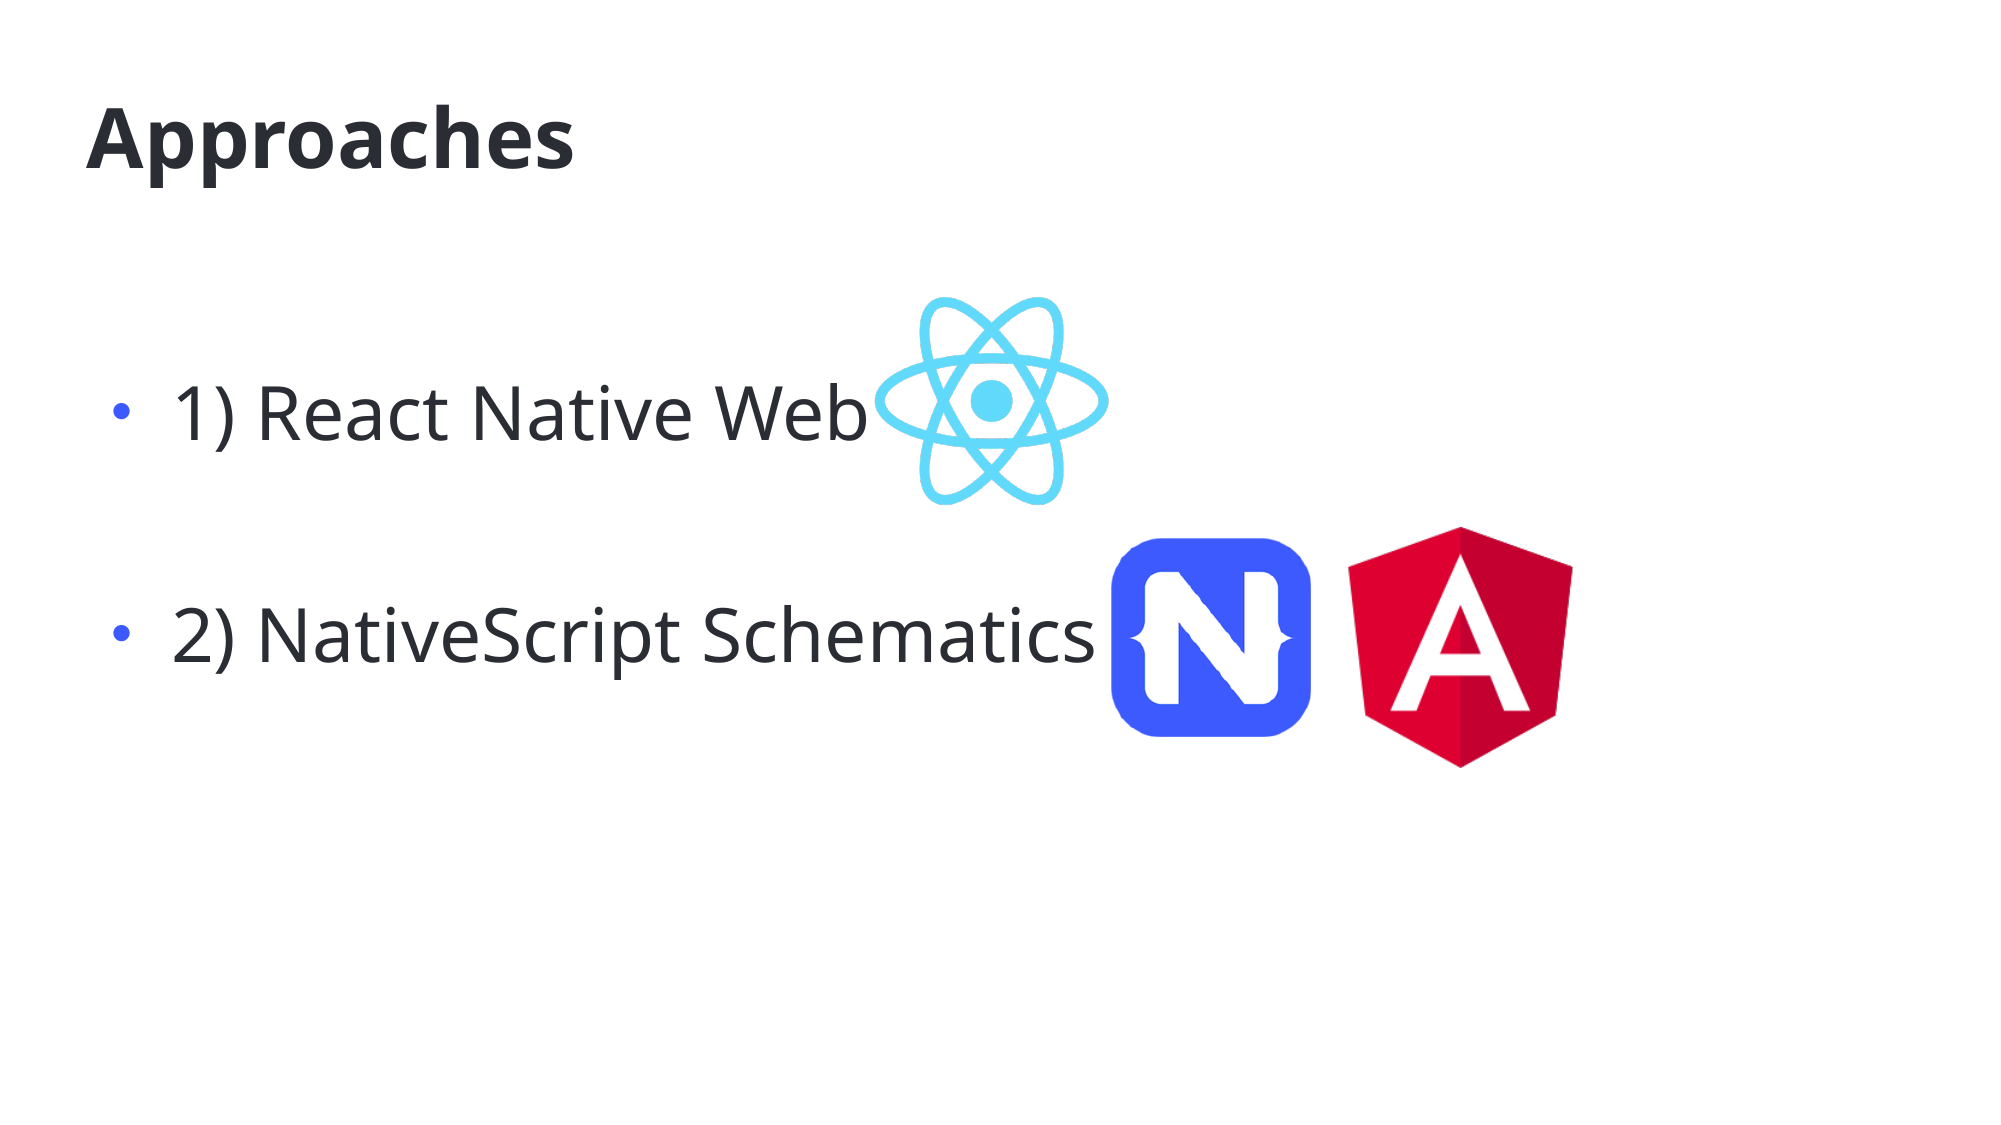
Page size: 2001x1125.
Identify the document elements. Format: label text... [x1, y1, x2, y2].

picture [858, 271, 1611, 792]
title Approaches [71, 66, 1911, 218]
list 1) React Native Web 2) NativeScript Schematics [96, 247, 1907, 1040]
